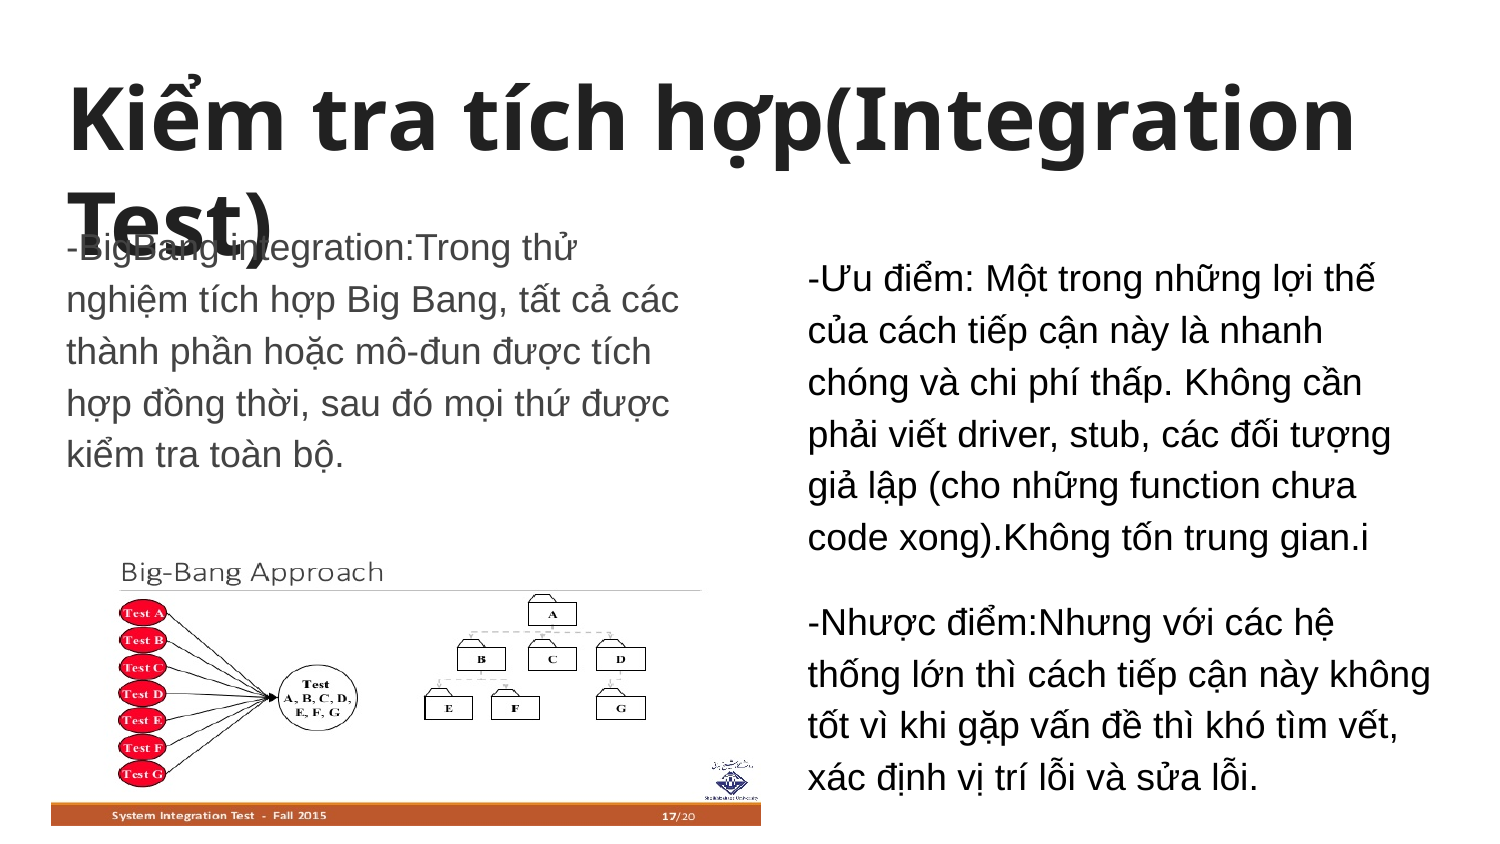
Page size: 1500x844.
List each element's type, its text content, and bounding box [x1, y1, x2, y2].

picture [50, 510, 762, 827]
list -BigBang integration:Trong thử nghiệm tích hợp Big Bang, tất cả các thành phần hoặc mô-đun được tích hợp đồng thời, sau đó mọi thứ được kiểm tra toàn bộ. [51, 201, 708, 509]
list -Ưu điểm: Một trong những lợi thế của cách tiếp cận này là nhanh chóng và chi phí thấp. Không cần phải viết driver, stub, các đối tượng giả lập (cho những function chưa code xong).Không tốn trung gian.i -Nhược điểm:Nhưng với các hệ thống lớn thì cách tiếp cận này không tốt vì khi gặp vấn đề thì khó tìm vết, xác định vị trí lỗi và sửa lỗi. [792, 232, 1449, 826]
title Kiểm tra tích hợp(Integration Test) [51, 48, 1449, 180]
